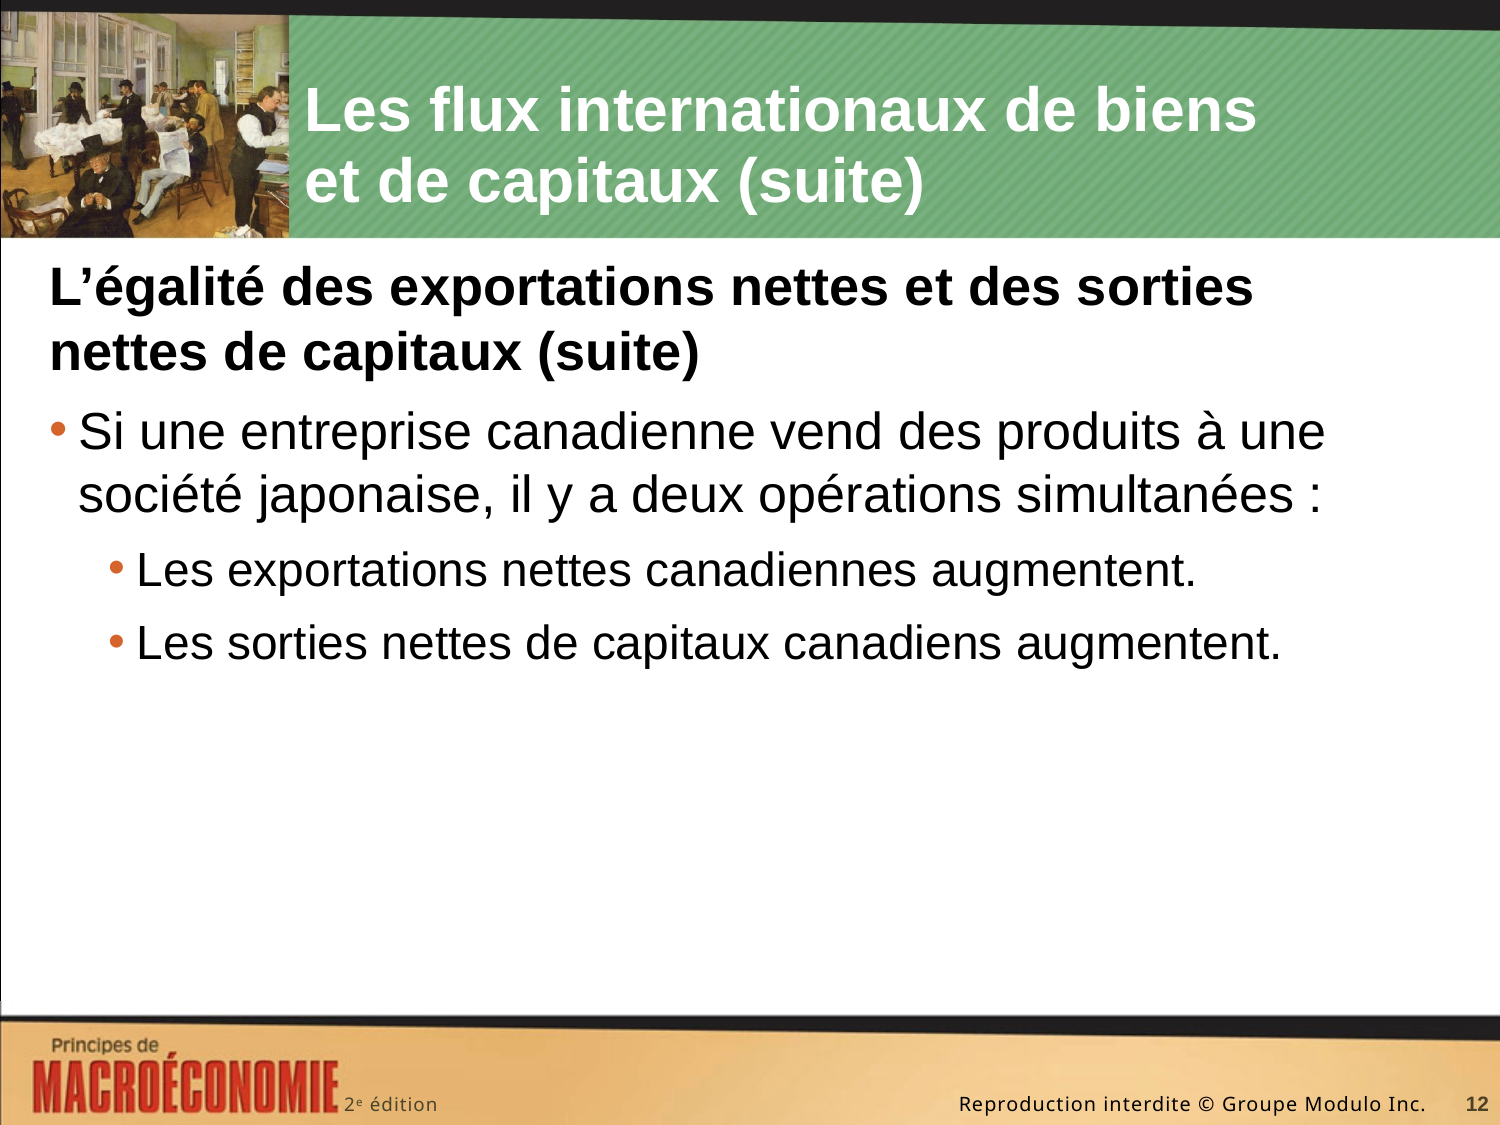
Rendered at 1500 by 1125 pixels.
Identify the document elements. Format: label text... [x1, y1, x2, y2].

list L’égalité des exportations nettes et des sorties nettes de capitaux (suite) Si une entreprise canadienne vend des produits à une société japonaise, il y a deux opérations simultanées : Les exportations nettes canadiennes augmentent. Les sorties nettes de capitaux canadiens augmentent. [4, 243, 1483, 1000]
picture [1412, 1102, 1417, 1110]
slide_number 12 [1417, 1070, 1489, 1125]
title Les flux internationaux de biens et de capitaux (suite) [304, 32, 1431, 223]
picture [0, 0, 1500, 1125]
